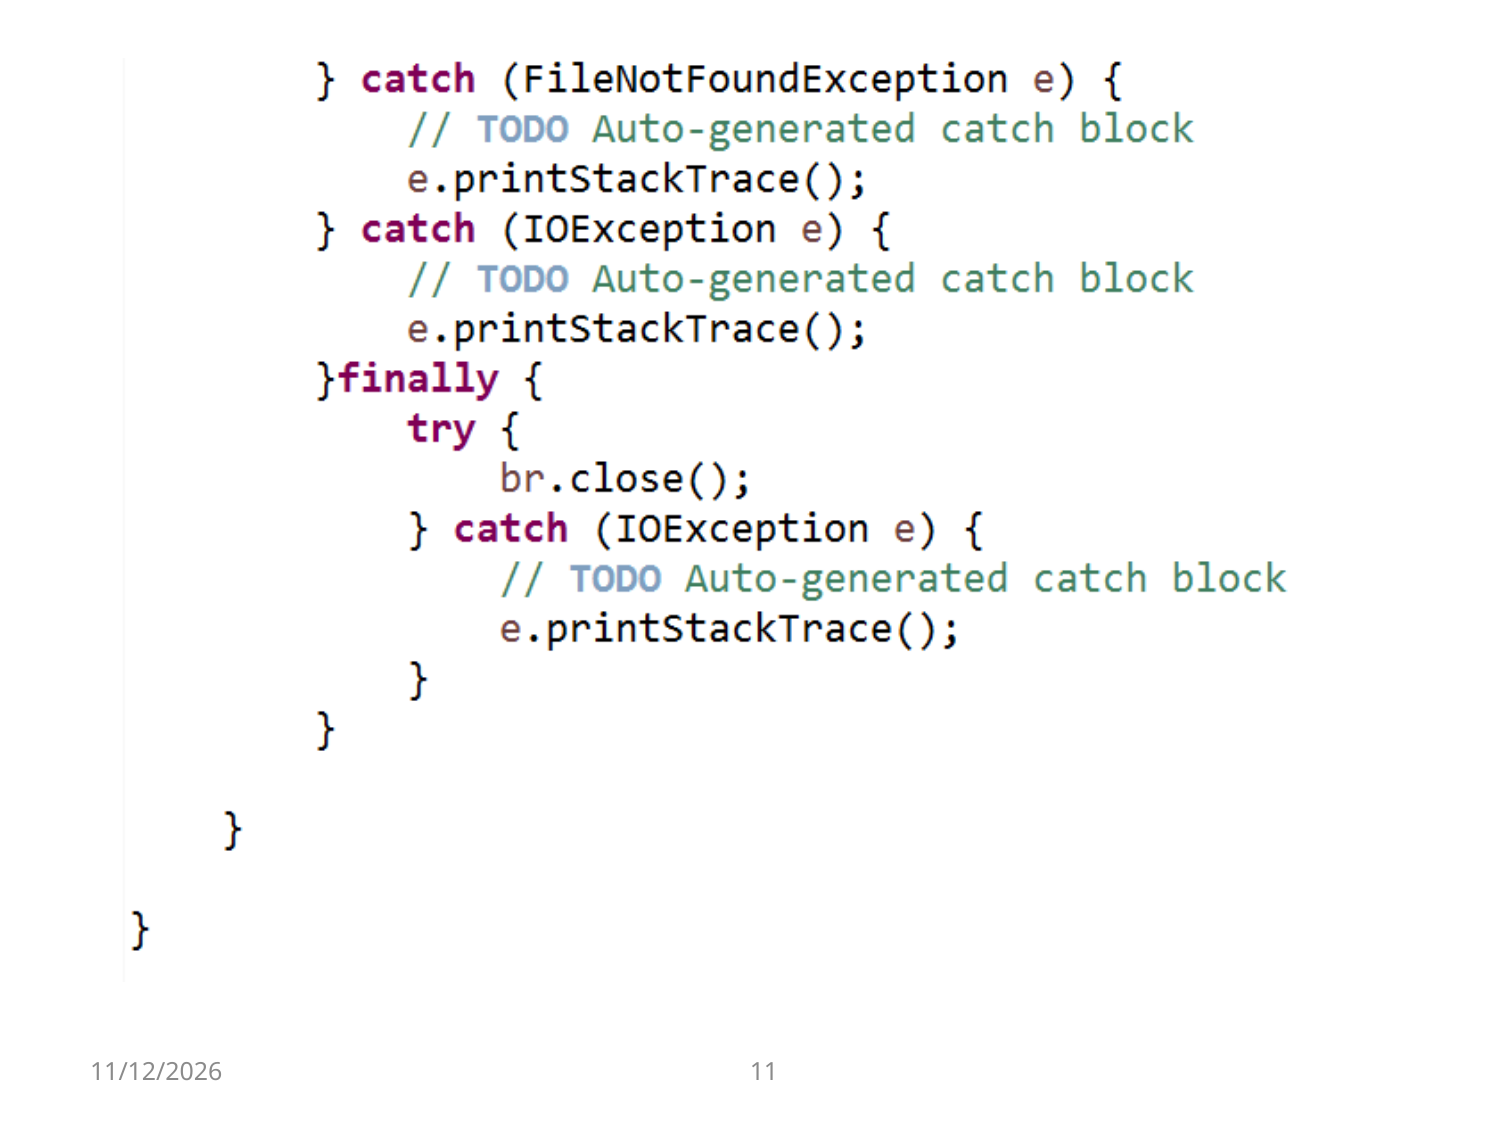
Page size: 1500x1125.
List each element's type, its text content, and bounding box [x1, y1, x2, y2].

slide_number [75, 1042, 425, 1103]
slide_number 11 [589, 1042, 939, 1103]
picture [116, 58, 1348, 982]
